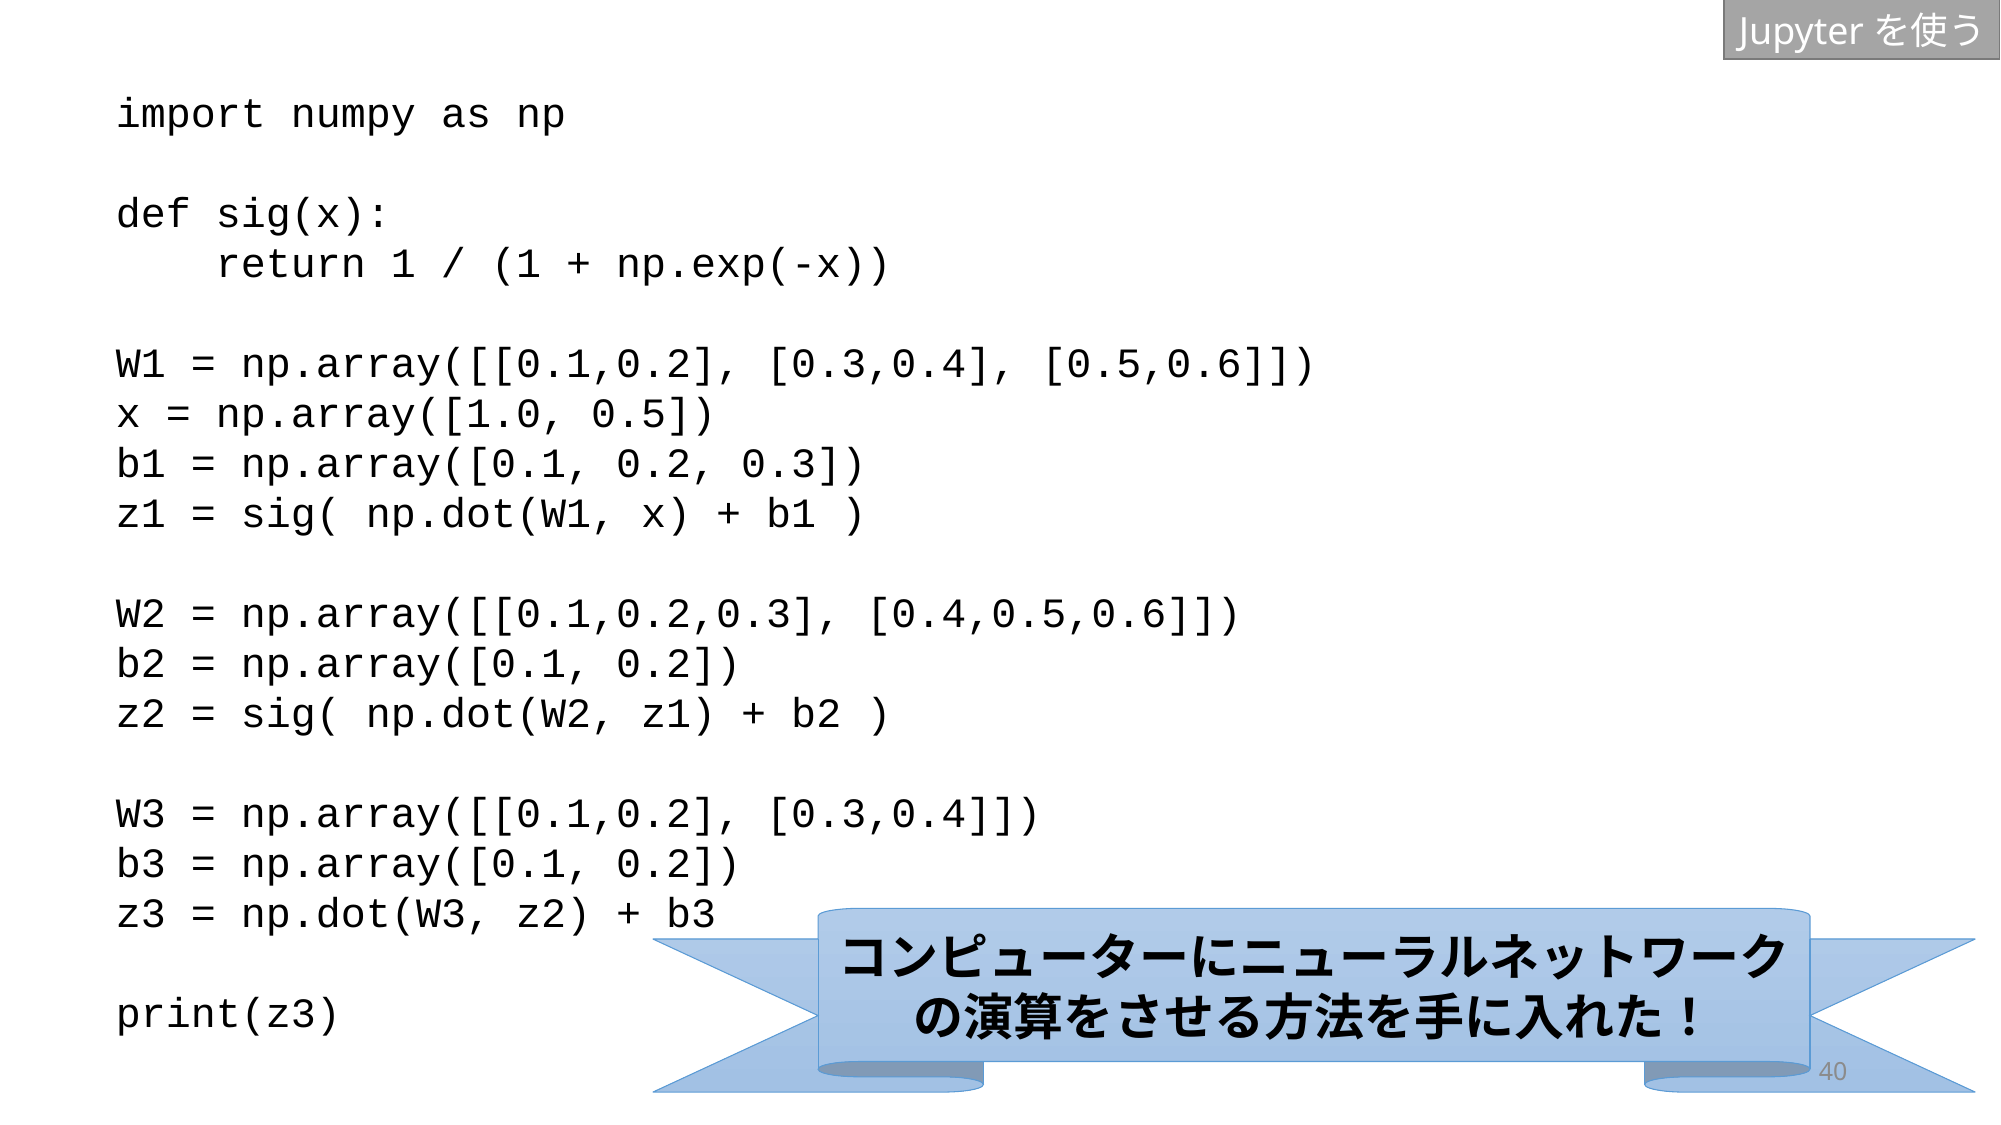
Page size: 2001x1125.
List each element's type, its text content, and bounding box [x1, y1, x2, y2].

slide_number 40 [1412, 1042, 1863, 1103]
text_box Jupyterを使う [1723, 0, 2000, 60]
text_box import numpy as np def sig(x): return 1 / (1 + np.exp(-x)) W1 = np.array([[0.1,0.2], [0.3,0.4], [0.5,0.6]]) x = np.array([1.0, 0.5]) b1 = np.array([0.1, 0.2, 0.3]) z1 = sig( np.dot(W1, x) + b1 ) W2 = np.array([[0.1,0.2,0.3], [0.4,0.5,0.6]]) b2 = np.array([0.1, 0.2]) z2 = sig( np.dot(W2, z1) + b2 ) W3 = np.array([[0.1,0.2], [0.3,0.4]]) b3 = np.array([0.1, 0.2]) z3 = np.dot(W3, z2) + b3 print(z3) [101, 78, 1331, 1044]
text_box コンピューターにニューラルネットワークの演算をさせる方法を手に入れた！ [652, 907, 1976, 1093]
